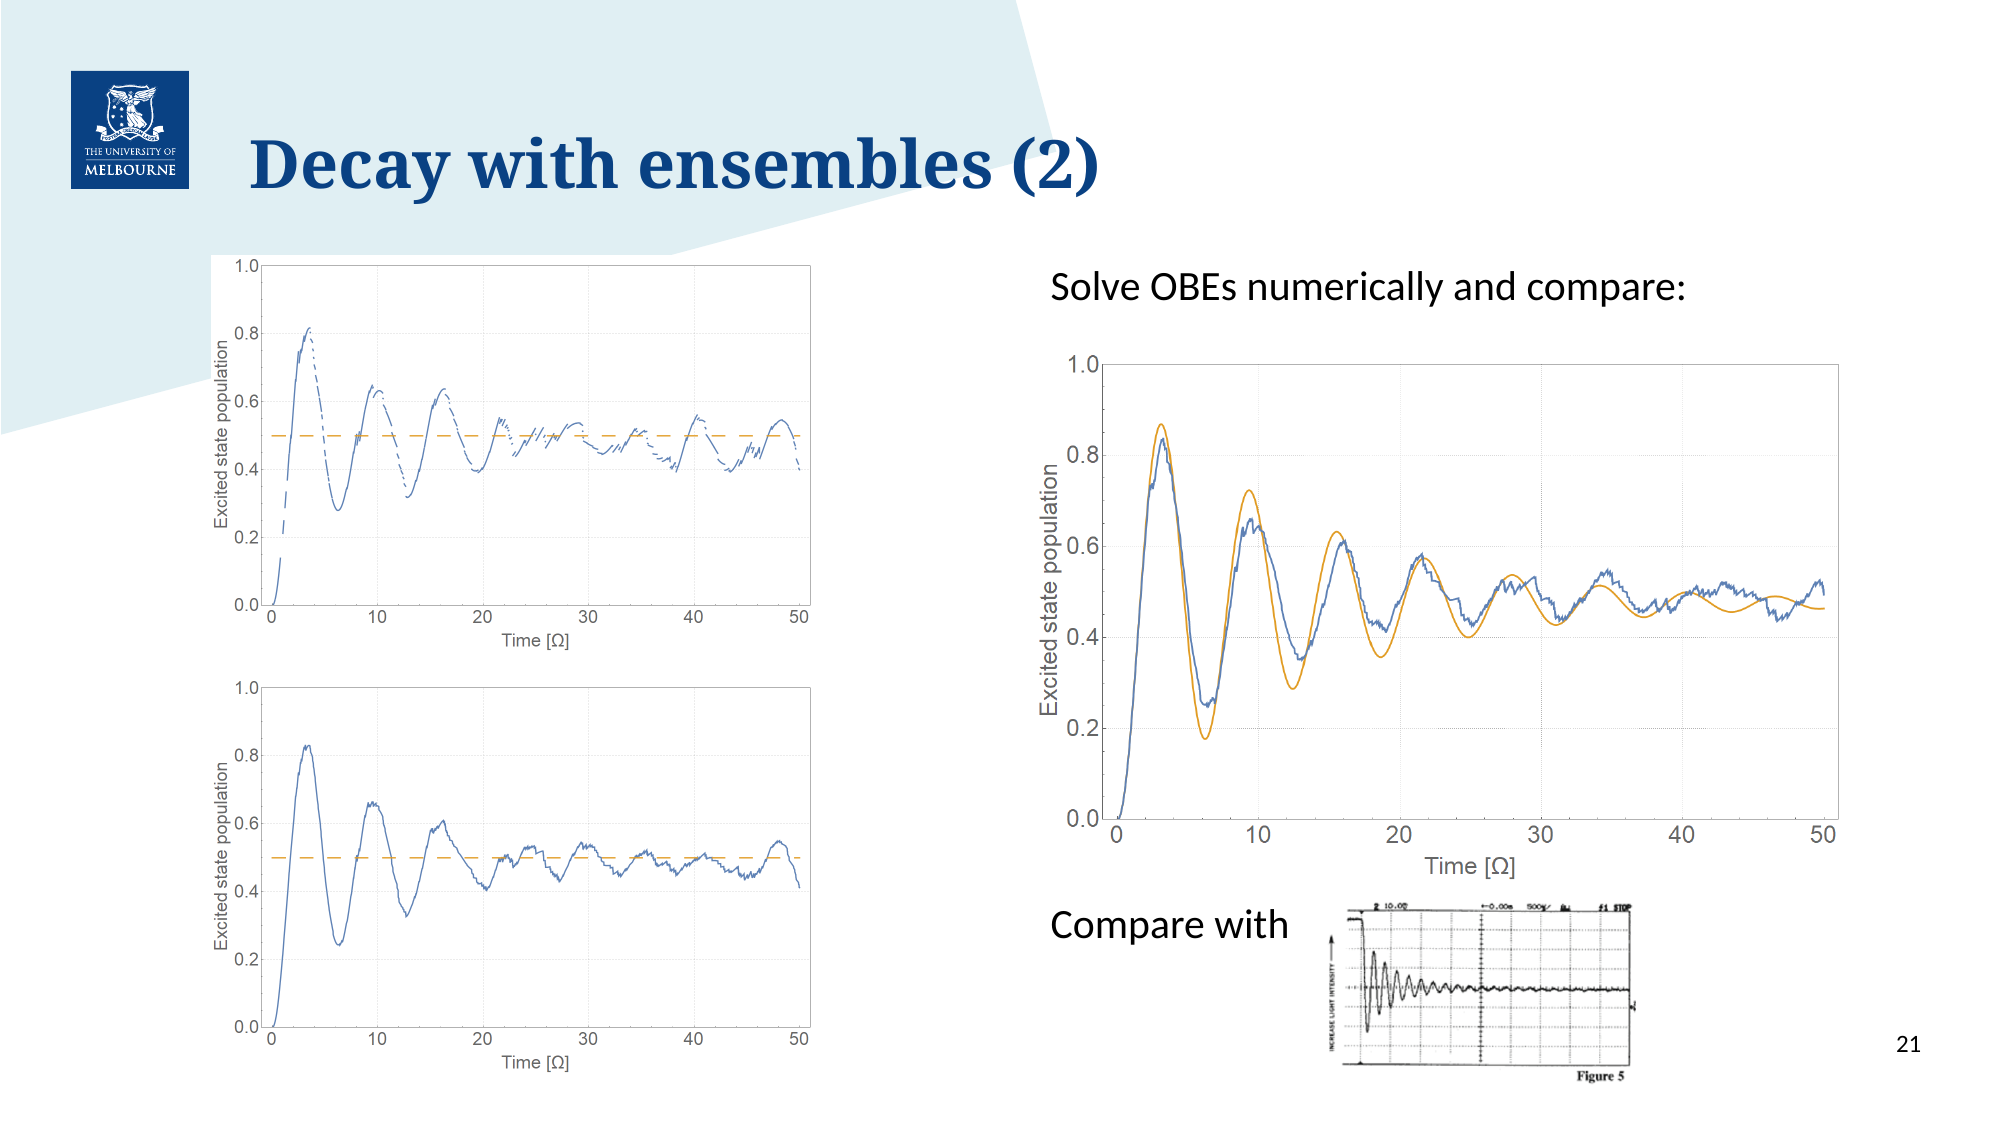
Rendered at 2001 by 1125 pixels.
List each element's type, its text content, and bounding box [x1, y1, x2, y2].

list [211, 255, 811, 651]
slide_number 21 [1797, 1012, 1922, 1073]
picture [1321, 897, 1636, 1085]
text_box Solve OBEs numerically and compare: Compare with [1035, 251, 1922, 970]
picture [1035, 350, 1839, 880]
title Decay with ensembles (2) [234, 64, 1924, 211]
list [211, 677, 811, 1073]
